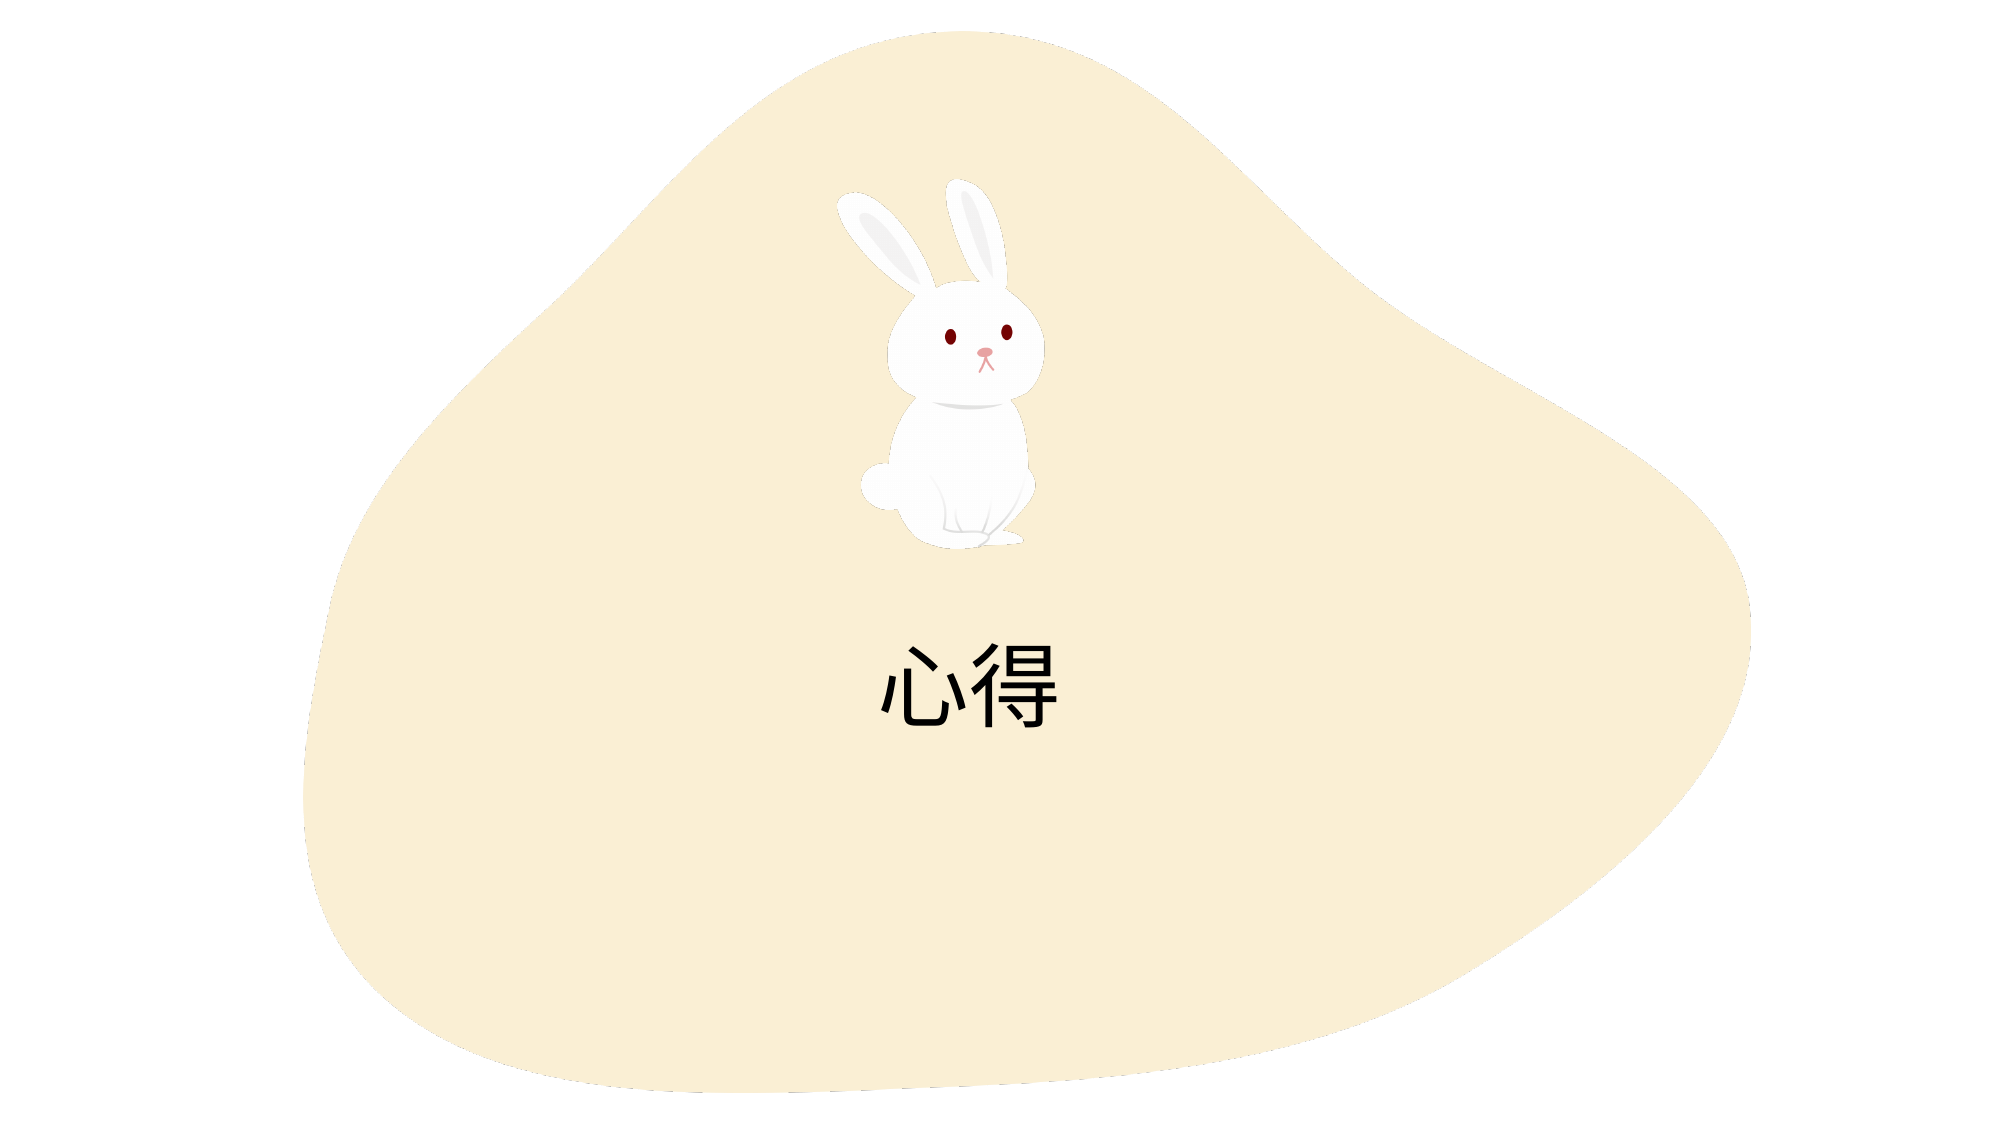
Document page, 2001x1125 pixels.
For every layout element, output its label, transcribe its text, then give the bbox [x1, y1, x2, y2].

title 心得 [329, 280, 1610, 748]
picture [303, 31, 1751, 1093]
